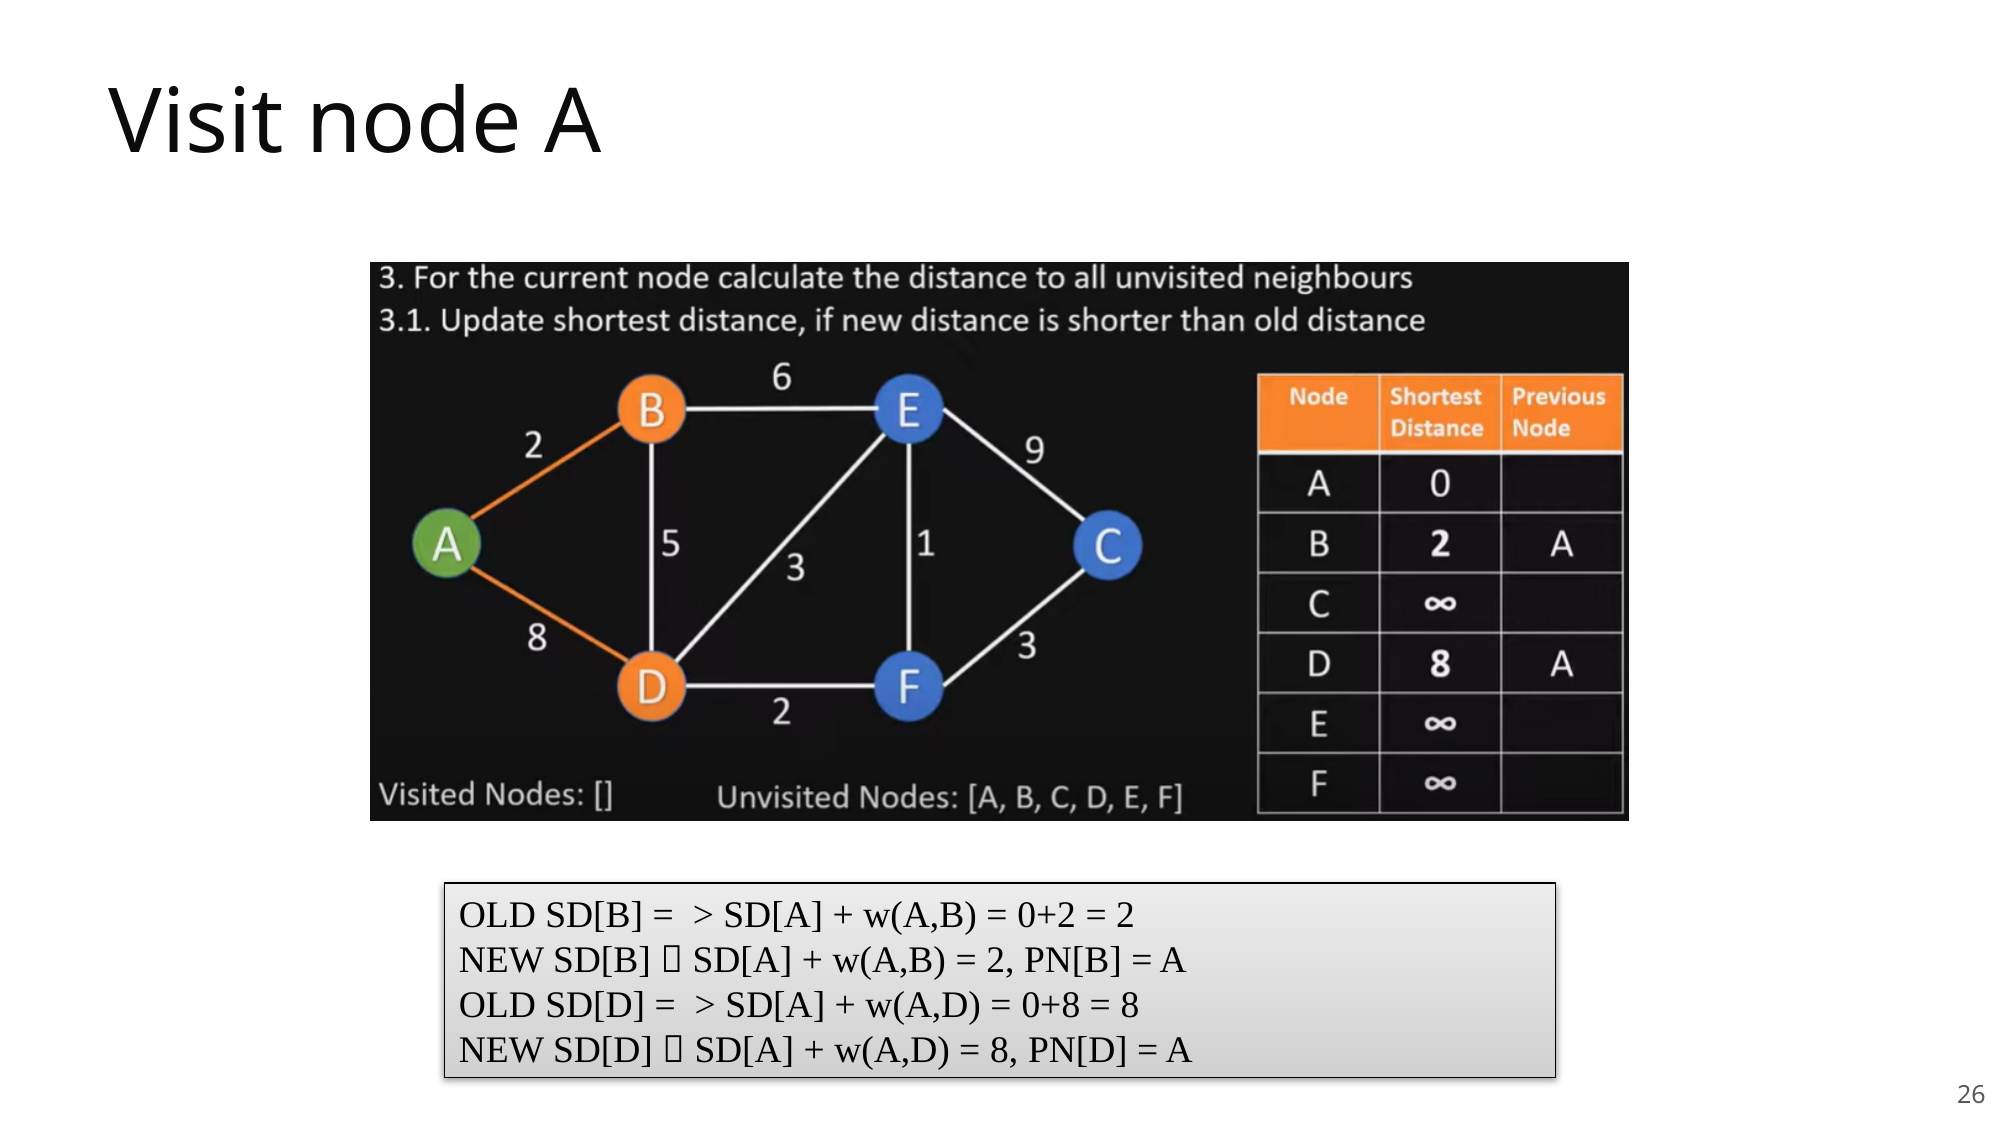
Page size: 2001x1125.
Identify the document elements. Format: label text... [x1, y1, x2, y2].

title Visit node A [94, 43, 1930, 210]
picture [370, 262, 1630, 821]
